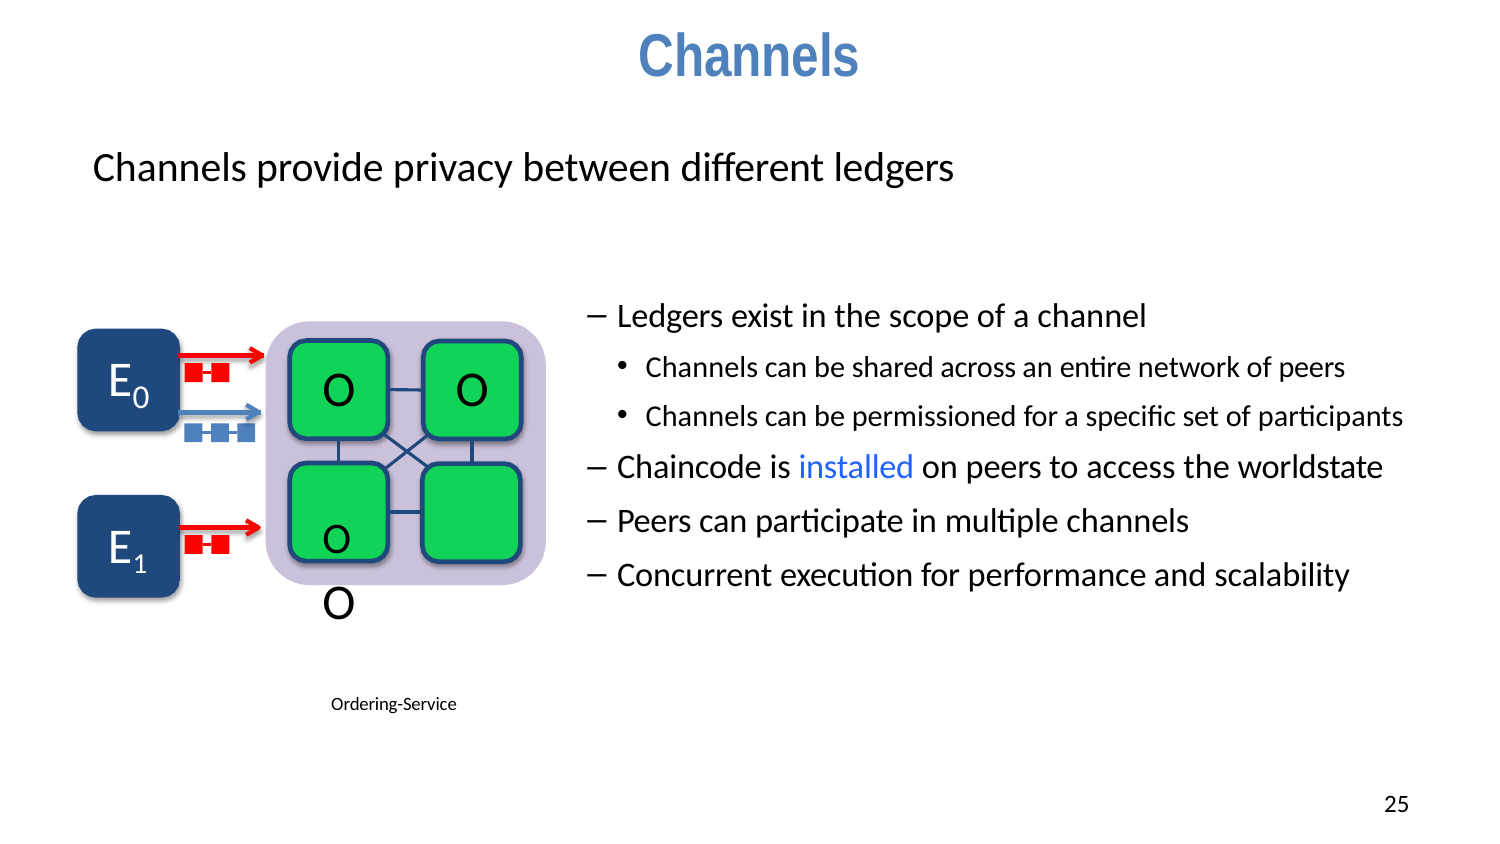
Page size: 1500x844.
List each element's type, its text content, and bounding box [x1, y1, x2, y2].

text_box Ledgers exist in the scope of a channel Channels can be shared across an entire network of peers Channels can be permissioned for a specific set of participants Chaincode is installed on peers to access the worldstate Peers can participate in multiple channels Concurrent execution for performance and scalability [585, 276, 1410, 594]
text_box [337, 387, 537, 584]
text_box O O Ordering-Service [320, 593, 490, 715]
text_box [413, 335, 538, 388]
slide_number 25 [1377, 792, 1416, 844]
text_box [172, 320, 547, 586]
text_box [70, 325, 167, 452]
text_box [70, 491, 198, 618]
title Channels [636, 13, 864, 137]
text_box Channels provide privacy between different ledgers [90, 137, 965, 190]
